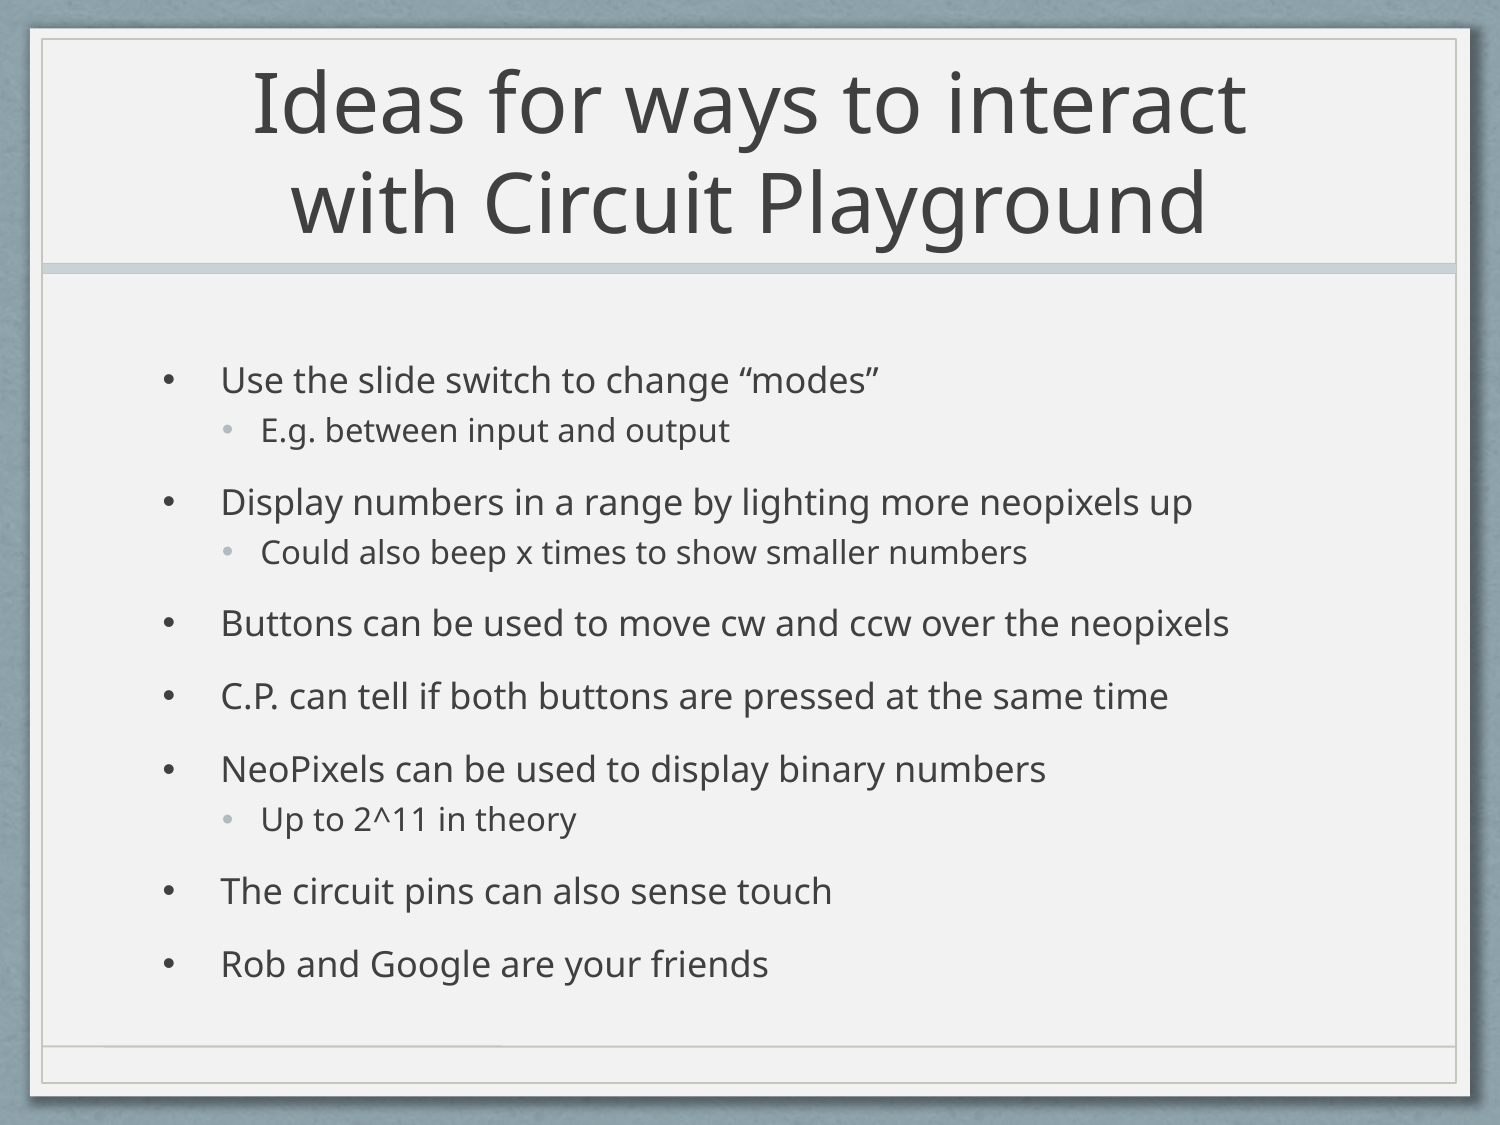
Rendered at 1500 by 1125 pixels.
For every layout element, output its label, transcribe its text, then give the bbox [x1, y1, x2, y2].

title Ideas for ways to interact with Circuit Playground [147, 40, 1353, 260]
list Use the slide switch to change “modes” E.g. between input and output Display numbers in a range by lighting more neopixels up Could also beep x times to show smaller numbers Buttons can be used to move cw and ccw over the neopixels C.P. can tell if both buttons are pressed at the same time NeoPixels can be used to display binary numbers Up to 2^11 in theory The circuit pins can also sense touch Rob and Google are your friends [147, 350, 1353, 995]
